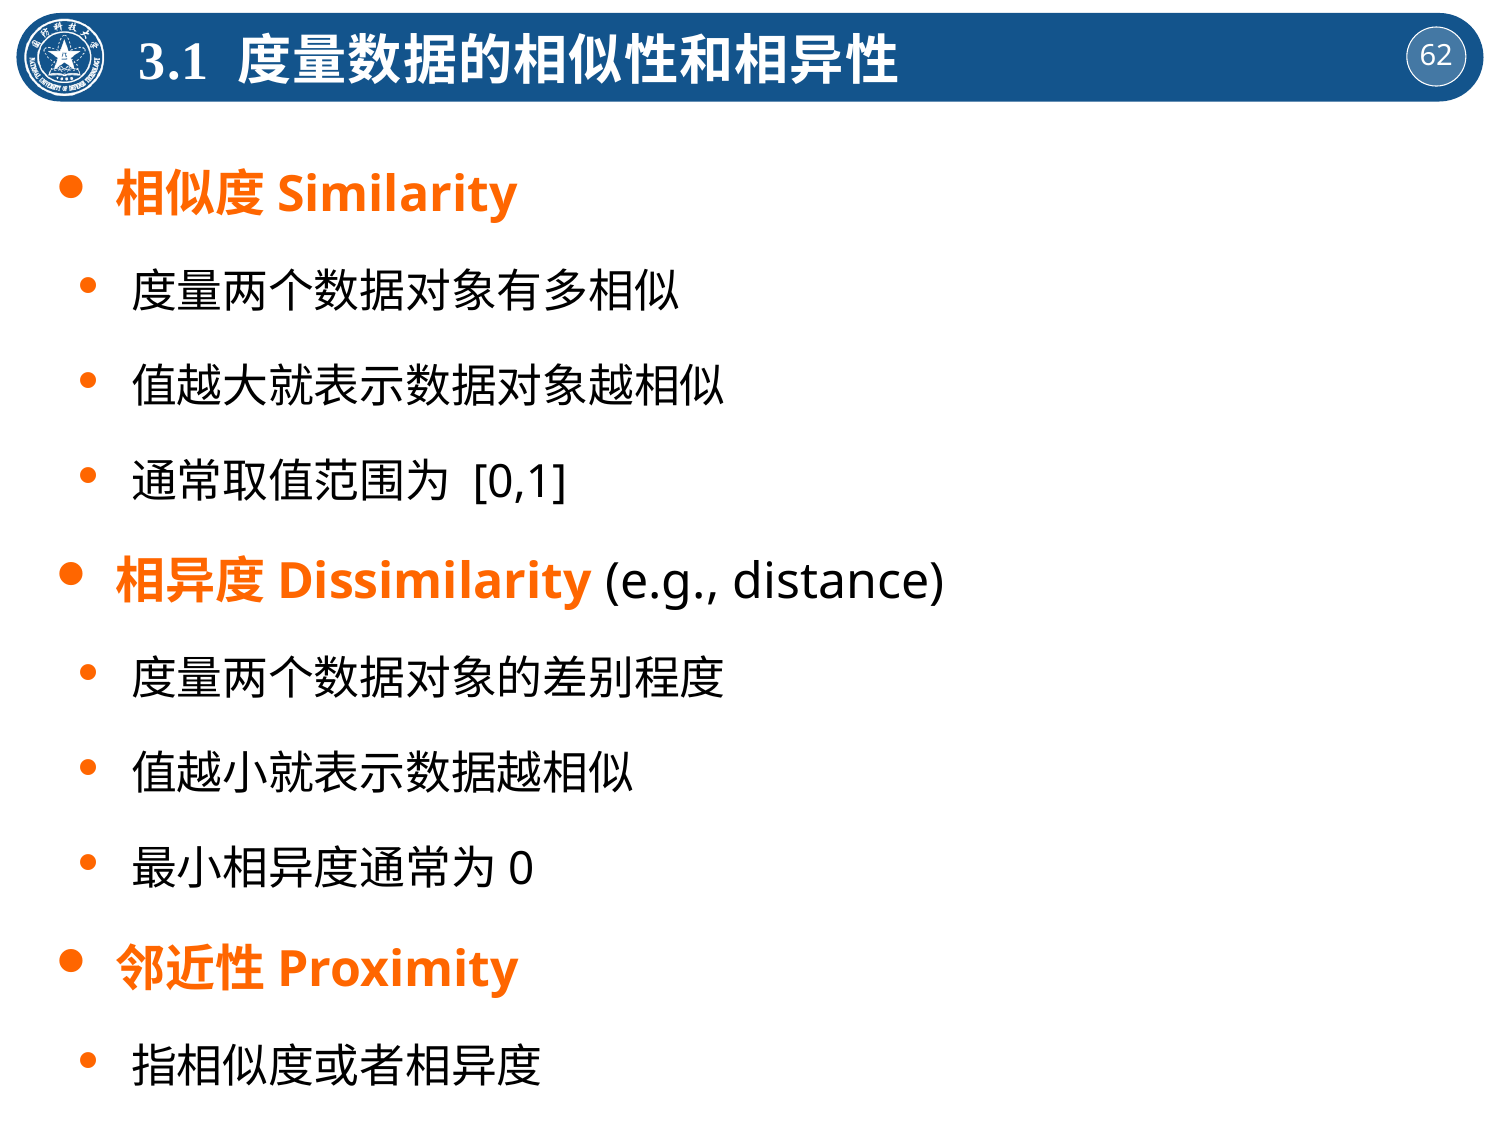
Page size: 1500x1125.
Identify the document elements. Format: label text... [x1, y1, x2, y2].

title 3.1 度量数据的相似性和相异性 [124, 17, 963, 221]
picture [16, 9, 111, 104]
list 相似度Similarity 度量两个数据对象有多相似 值越大就表示数据对象越相似 通常取值范围为 [0,1] 相异度Dissimilarity (e.g., distance) 度量两个数据对象的差别程度 值越小就表示数据越相似 最小相异度通常为0 邻近性Proximity 指相似度或者相异度 [41, 124, 1429, 1099]
